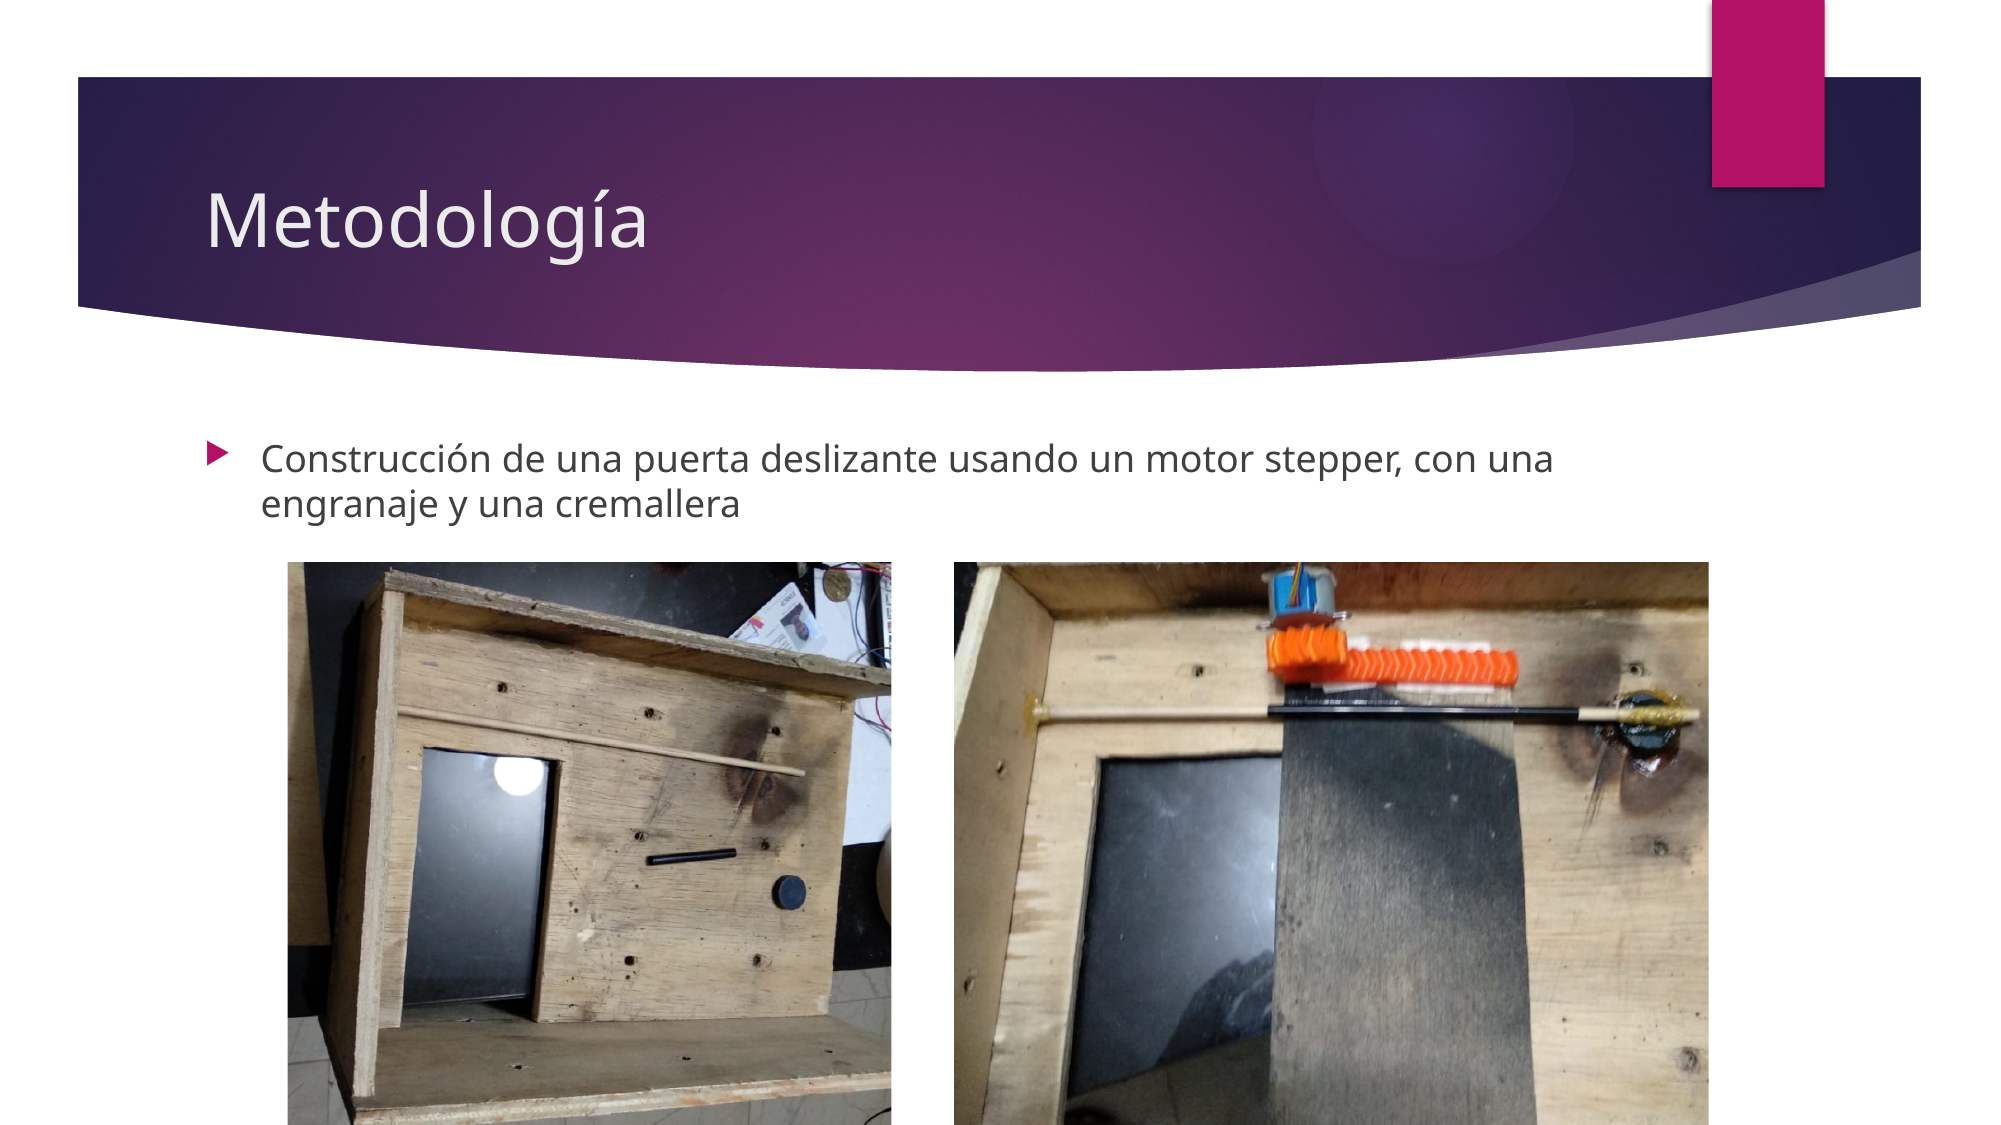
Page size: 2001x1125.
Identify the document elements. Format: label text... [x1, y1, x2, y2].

picture [954, 473, 1709, 1125]
list Construcción de una puerta deslizante usando un motor stepper, con una engranaje y una cremallera [189, 427, 1638, 988]
title Metodología [189, 159, 1627, 276]
picture [287, 559, 892, 1125]
